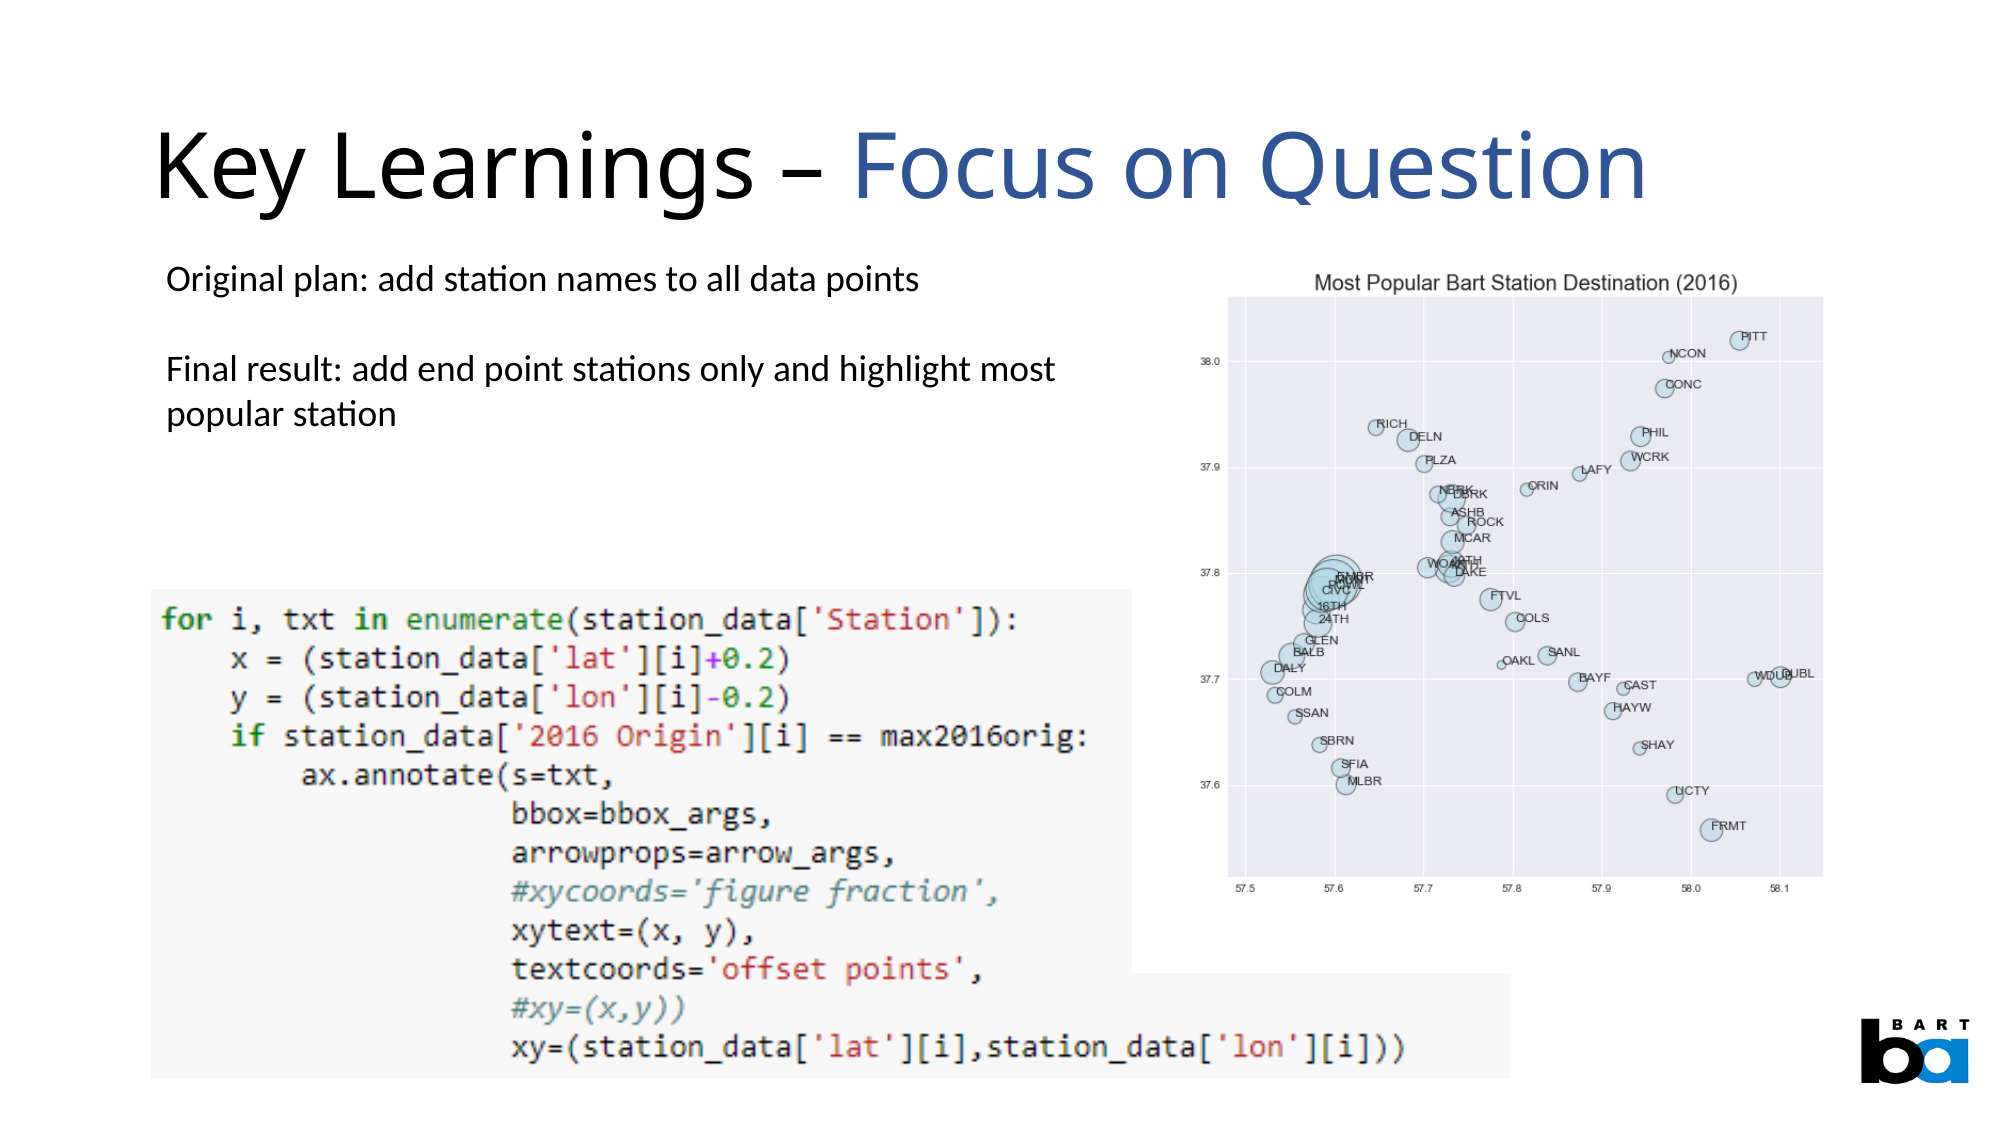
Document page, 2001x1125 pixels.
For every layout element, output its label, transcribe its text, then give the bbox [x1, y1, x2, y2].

picture [151, 205, 1900, 1078]
title Key Learnings – Focus on Question [137, 59, 1863, 278]
text_box Original plan: add station names to all data points Final result: add end point stations only and highlight most popular station [151, 246, 1132, 442]
picture [1841, 977, 1989, 1125]
